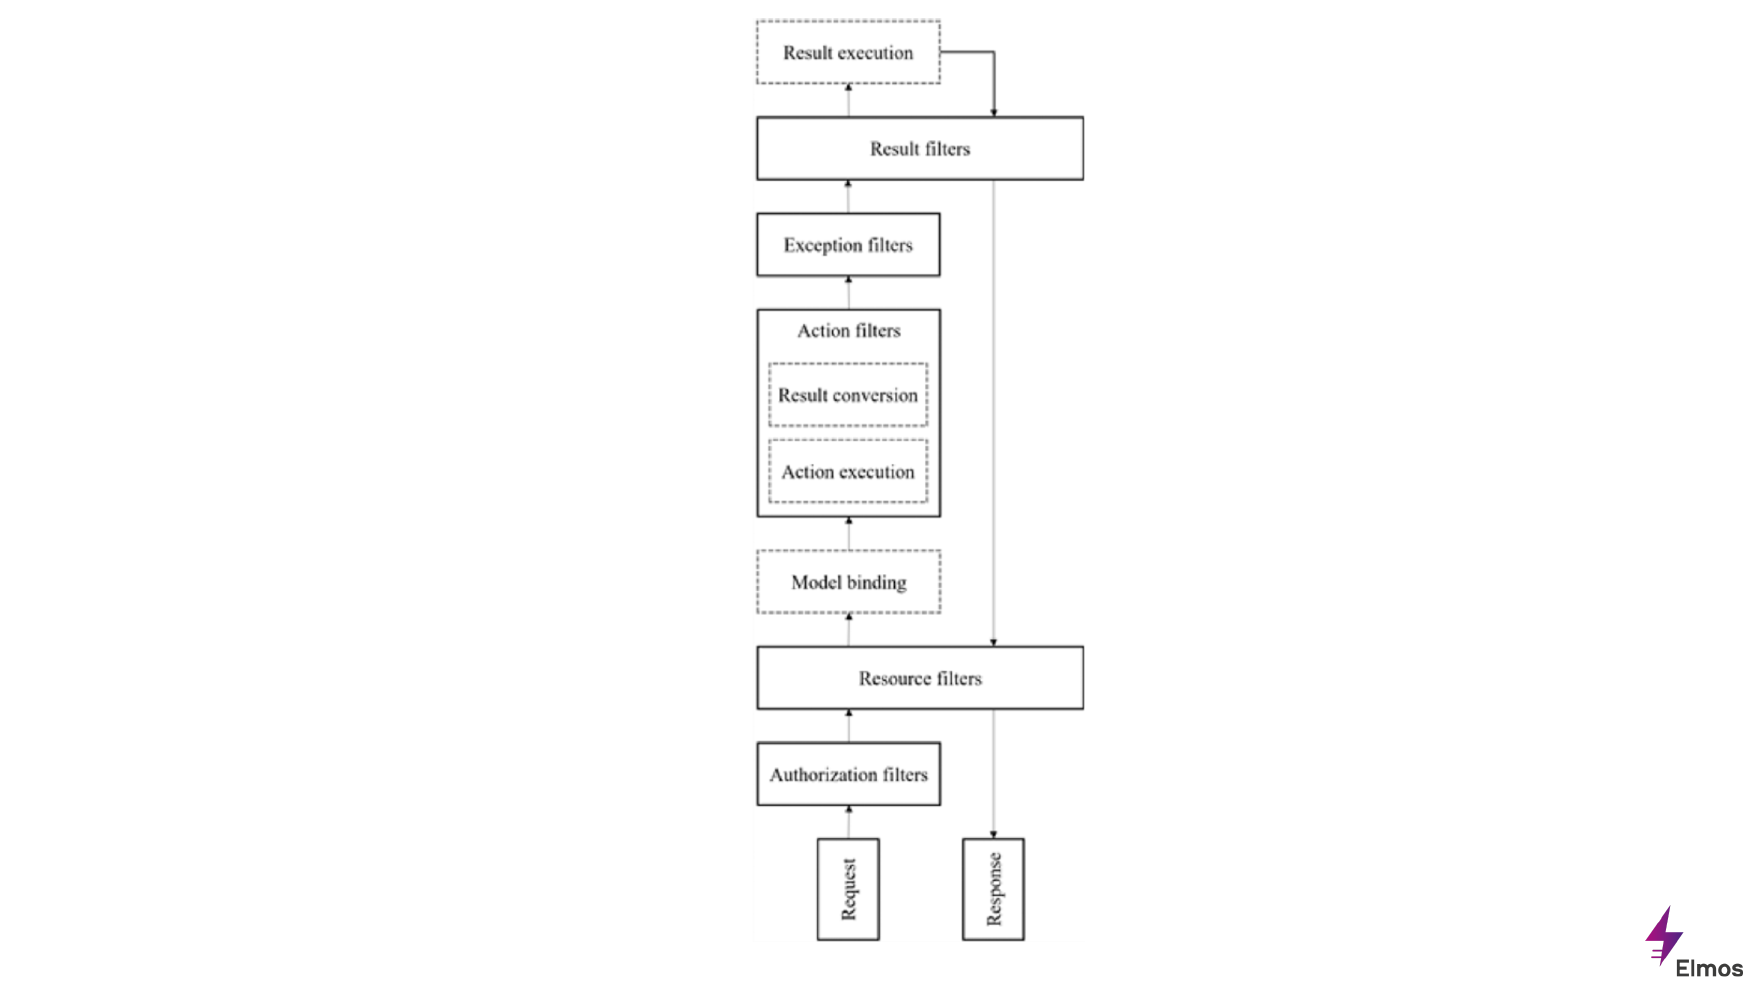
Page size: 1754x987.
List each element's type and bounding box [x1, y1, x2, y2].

picture [456, 313, 1381, 647]
picture [1645, 905, 1743, 977]
